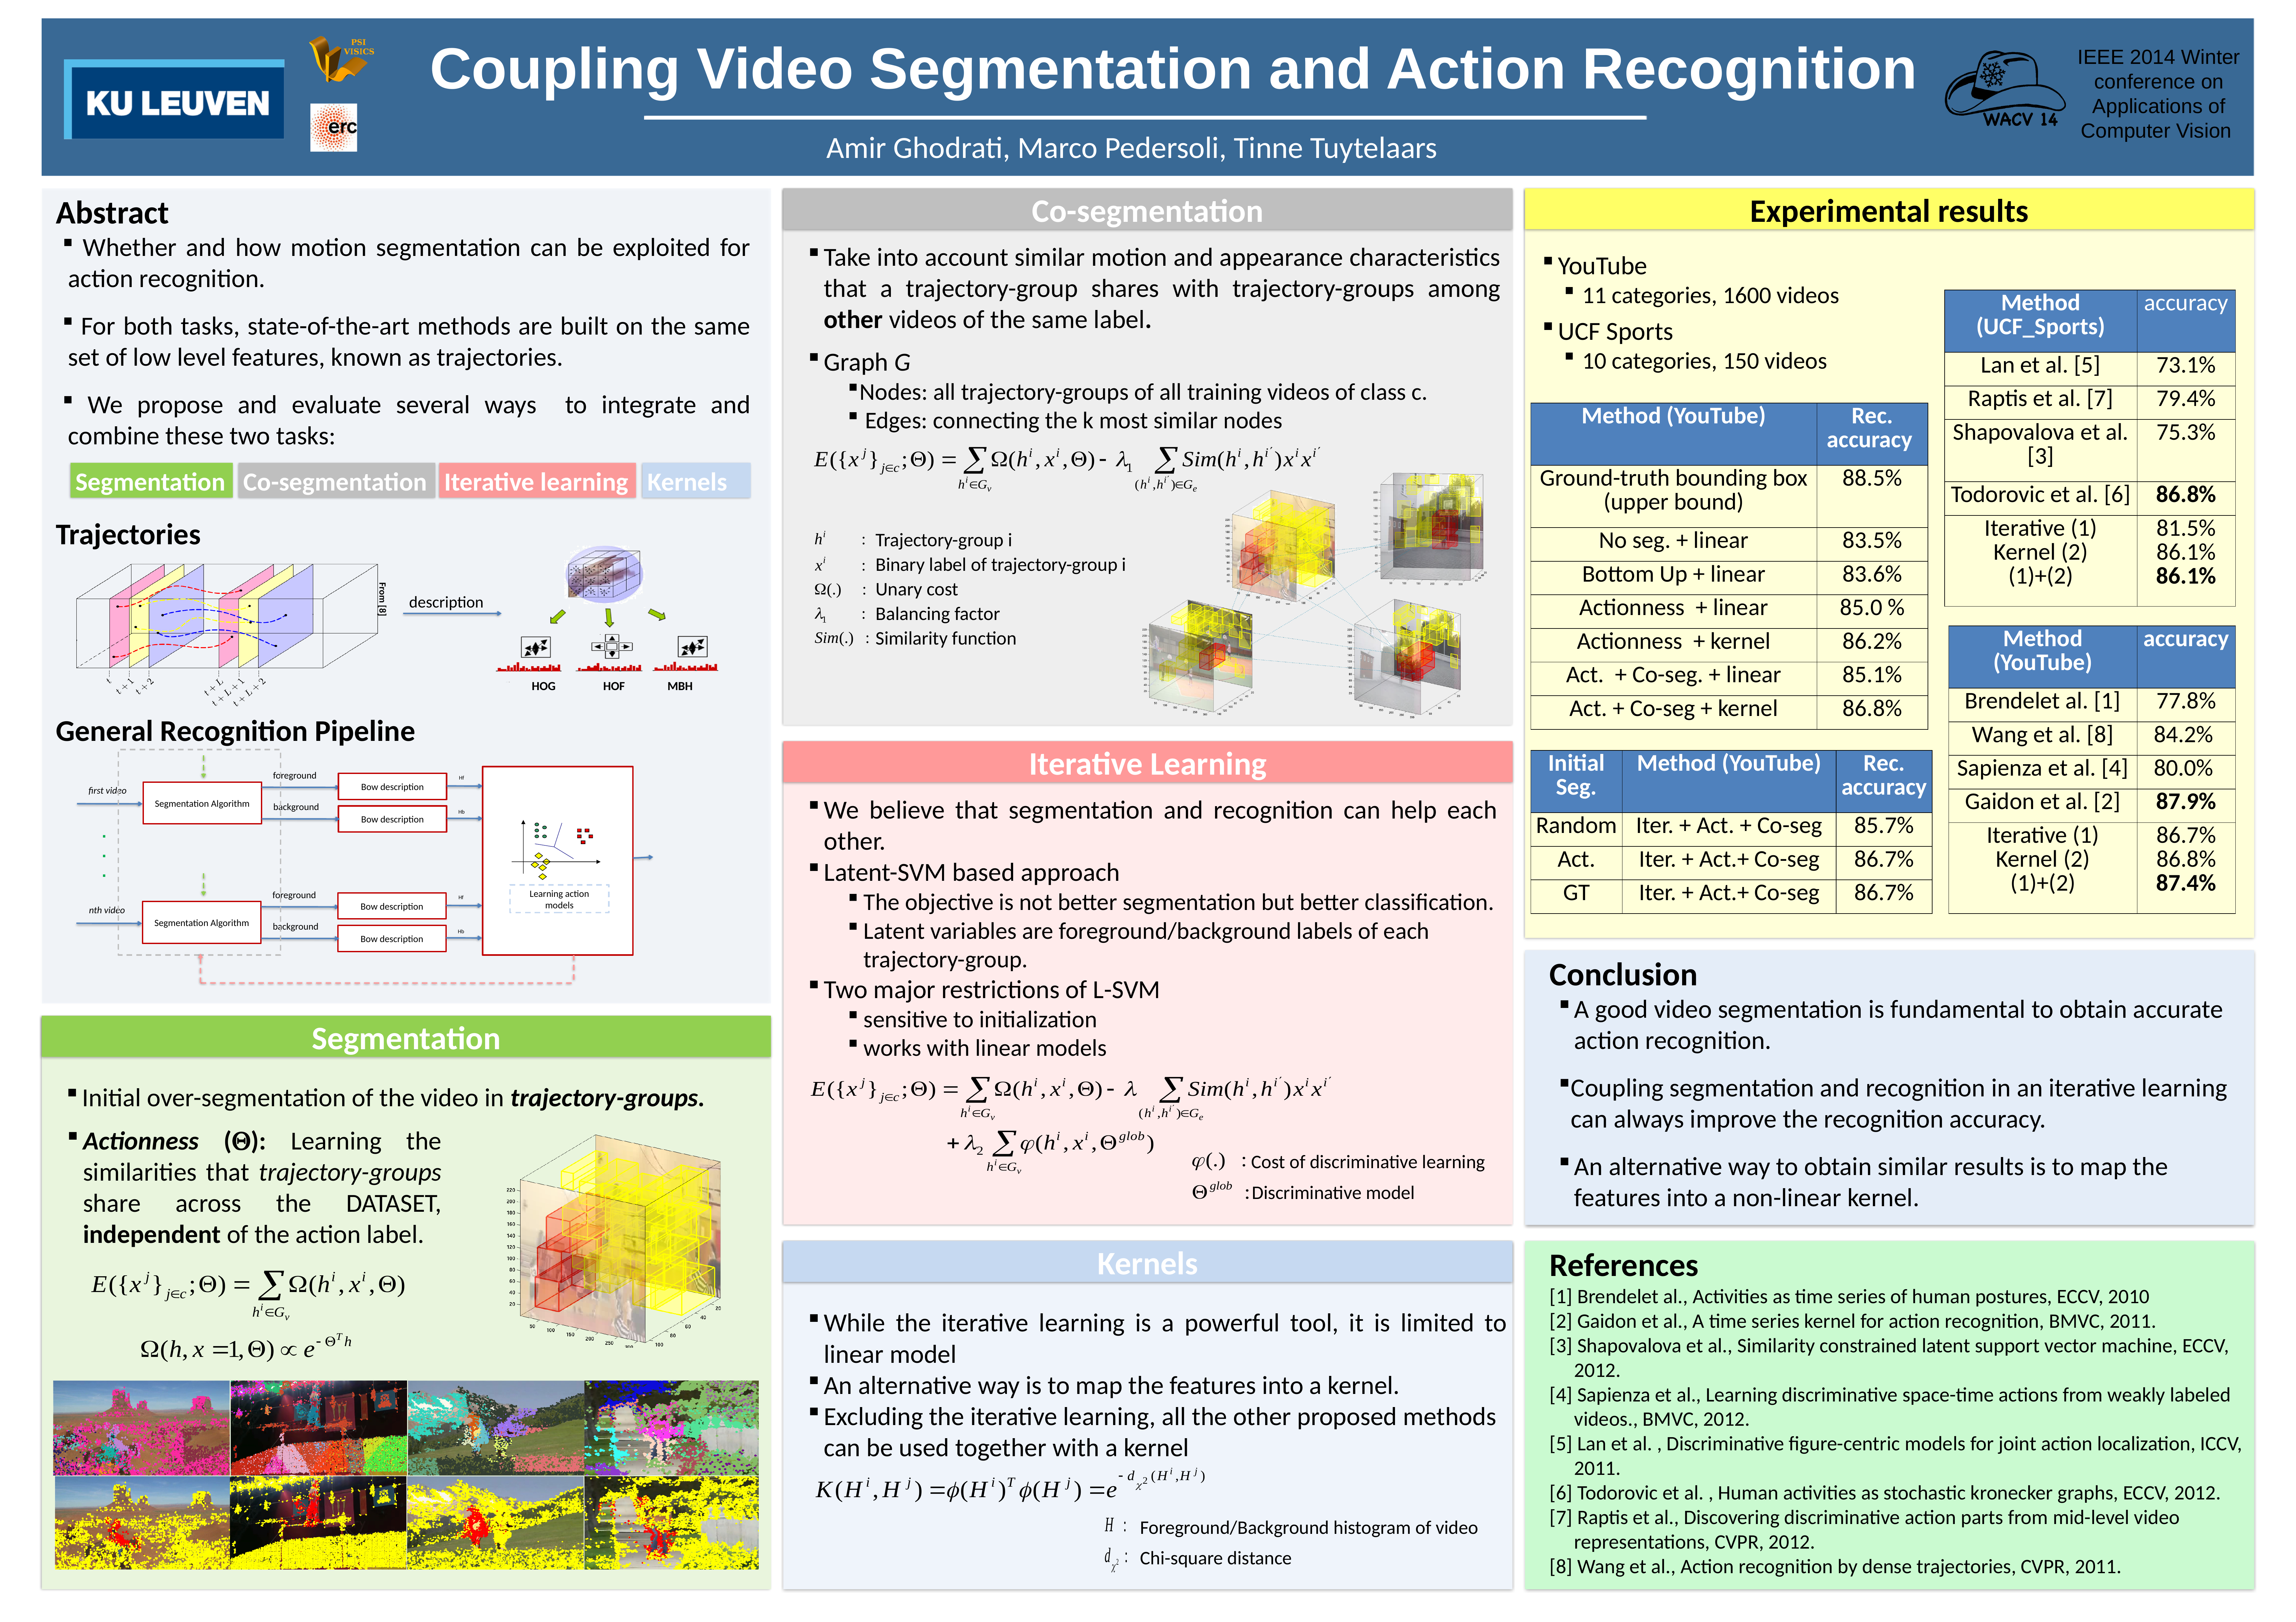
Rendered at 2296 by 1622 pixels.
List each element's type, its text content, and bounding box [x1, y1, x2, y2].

text_box References [1] Brendelet al., Activities as time series of human postures, ECCV, 2010 [2] Gaidon et al., A time series kernel for action recognition, BMVC, 2011. [3] Shapovalova et al., Similarity constrained latent support vector machine, ECCV, 2012. [4] Sapienza et al., Learning discriminative space-time actions from weakly labeled videos., BMVC, 2012. [5] Lan et al. , Discriminative figure-centric models for joint action localization, ICCV, 2011. [6] Todorovic et al. , Human activities as stochastic kronecker graphs, ECCV, 2012. [7] Raptis et al., Discovering discriminative action parts from mid-level video representations, CVPR, 2012. [8] Wang et al., Action recognition by dense trajectories, CVPR, 2011. [1536, 1241, 2254, 1590]
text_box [42, 188, 771, 1004]
text_box Conclusion A good video segmentation is fundamental to obtain accurate action recognition. Coupling segmentation and recognition in an iterative learning can always improve the recognition accuracy. An alternative way to obtain similar results is to map the features into a non-linear kernel. [1525, 950, 2254, 1225]
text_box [783, 741, 1513, 1225]
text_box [783, 188, 1513, 725]
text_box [42, 18, 2254, 176]
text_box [783, 1241, 1533, 1590]
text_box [1525, 188, 2254, 938]
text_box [42, 1015, 771, 1590]
